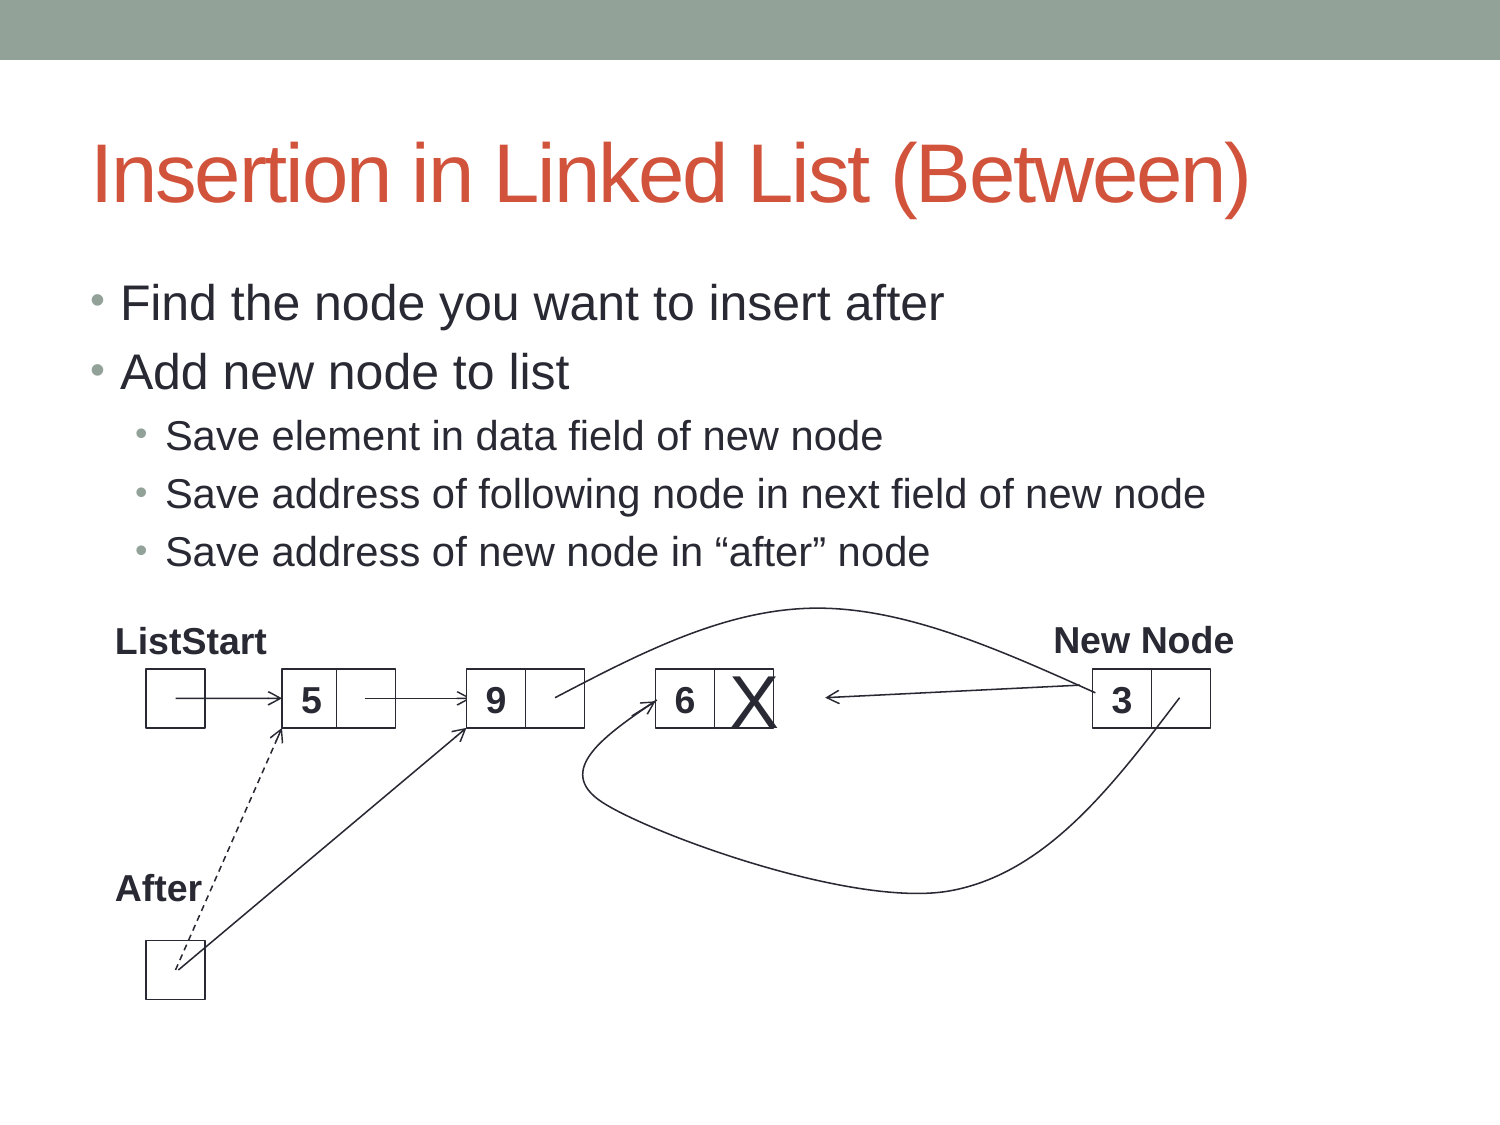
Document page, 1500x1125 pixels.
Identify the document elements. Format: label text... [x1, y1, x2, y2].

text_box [554, 607, 1096, 698]
text_box [523, 667, 587, 730]
text_box ListStart [100, 609, 312, 670]
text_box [178, 727, 467, 971]
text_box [631, 707, 656, 717]
text_box [334, 667, 398, 724]
text_box 5 [281, 668, 334, 724]
text_box New Node [1103, 608, 1263, 668]
text_box 3 [1106, 668, 1151, 698]
text_box 9 [466, 668, 526, 729]
text_box [144, 670, 207, 730]
text_box [581, 697, 1181, 895]
text_box [1151, 668, 1211, 729]
text_box After [100, 856, 172, 916]
text_box [144, 938, 207, 1002]
title Insertion in Linked List (Between) [75, 87, 1425, 250]
list Find the node you want to insert after Add new node to list Save element in data field of new node Save address of following node in next field of new node Save address of new node in “after” node [75, 262, 1425, 1063]
